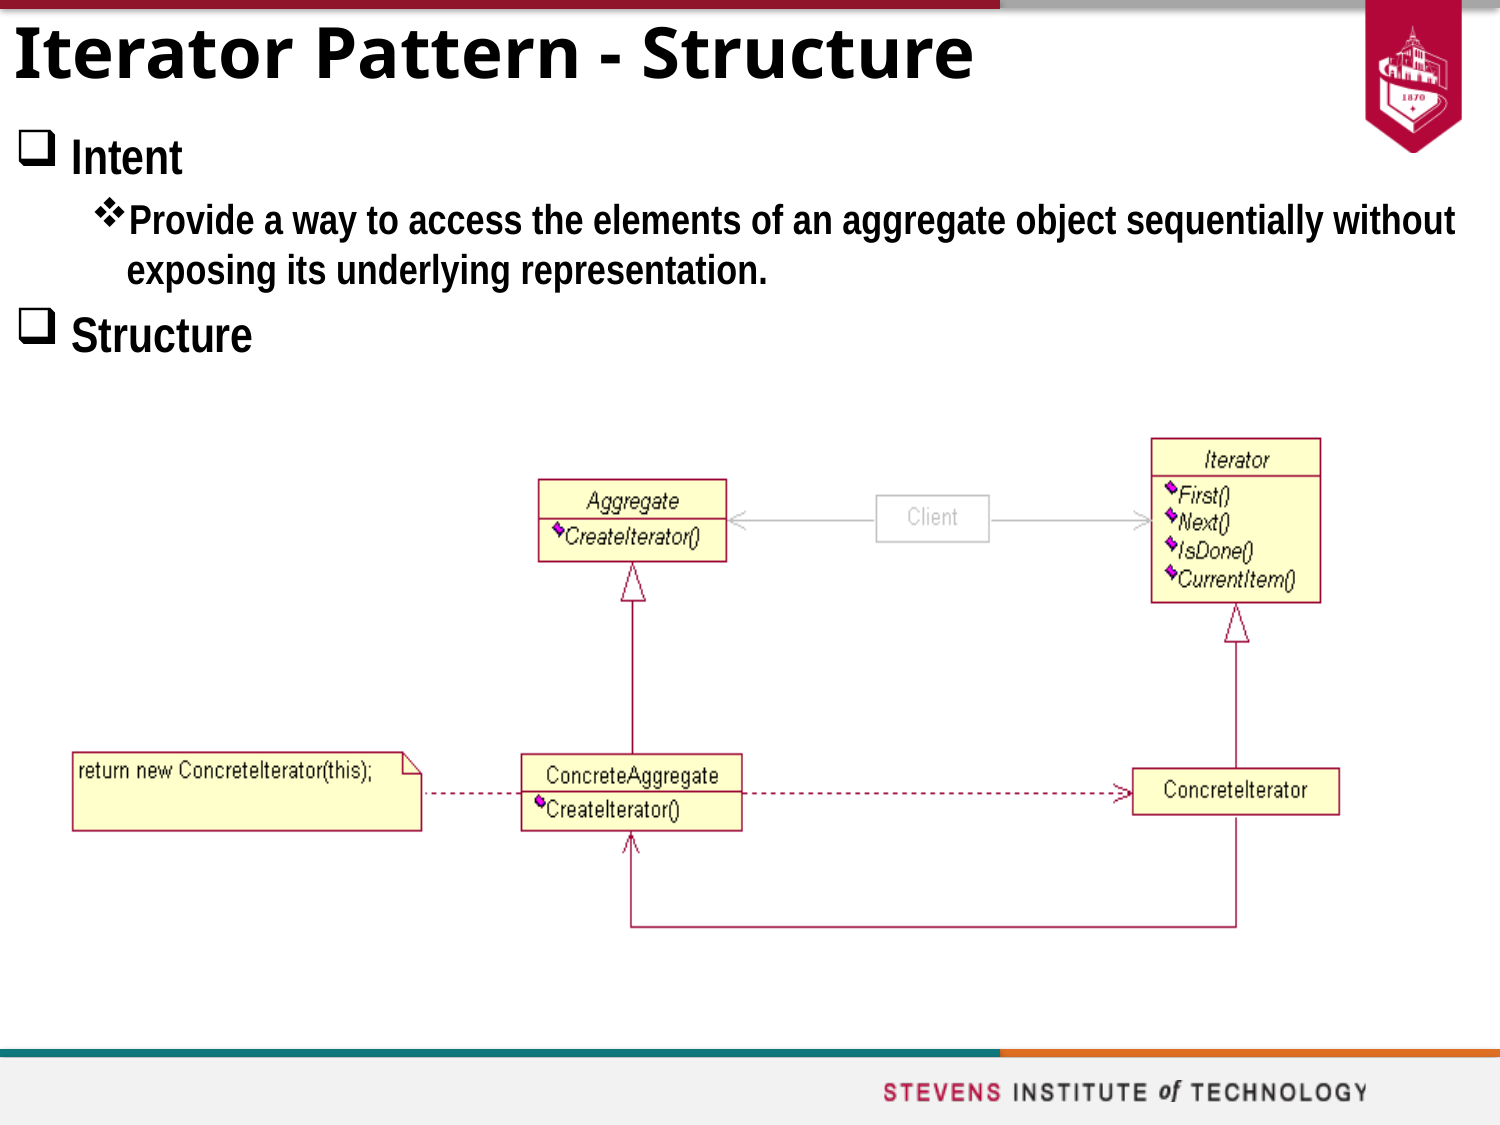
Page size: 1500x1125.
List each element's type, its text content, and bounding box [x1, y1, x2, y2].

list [40, 396, 1370, 965]
text_box Intent Provide a way to access the elements of an aggregate object sequentially without exposing its underlying representation. Structure [0, 117, 1500, 425]
title Iterator Pattern - Structure [0, 0, 1489, 117]
